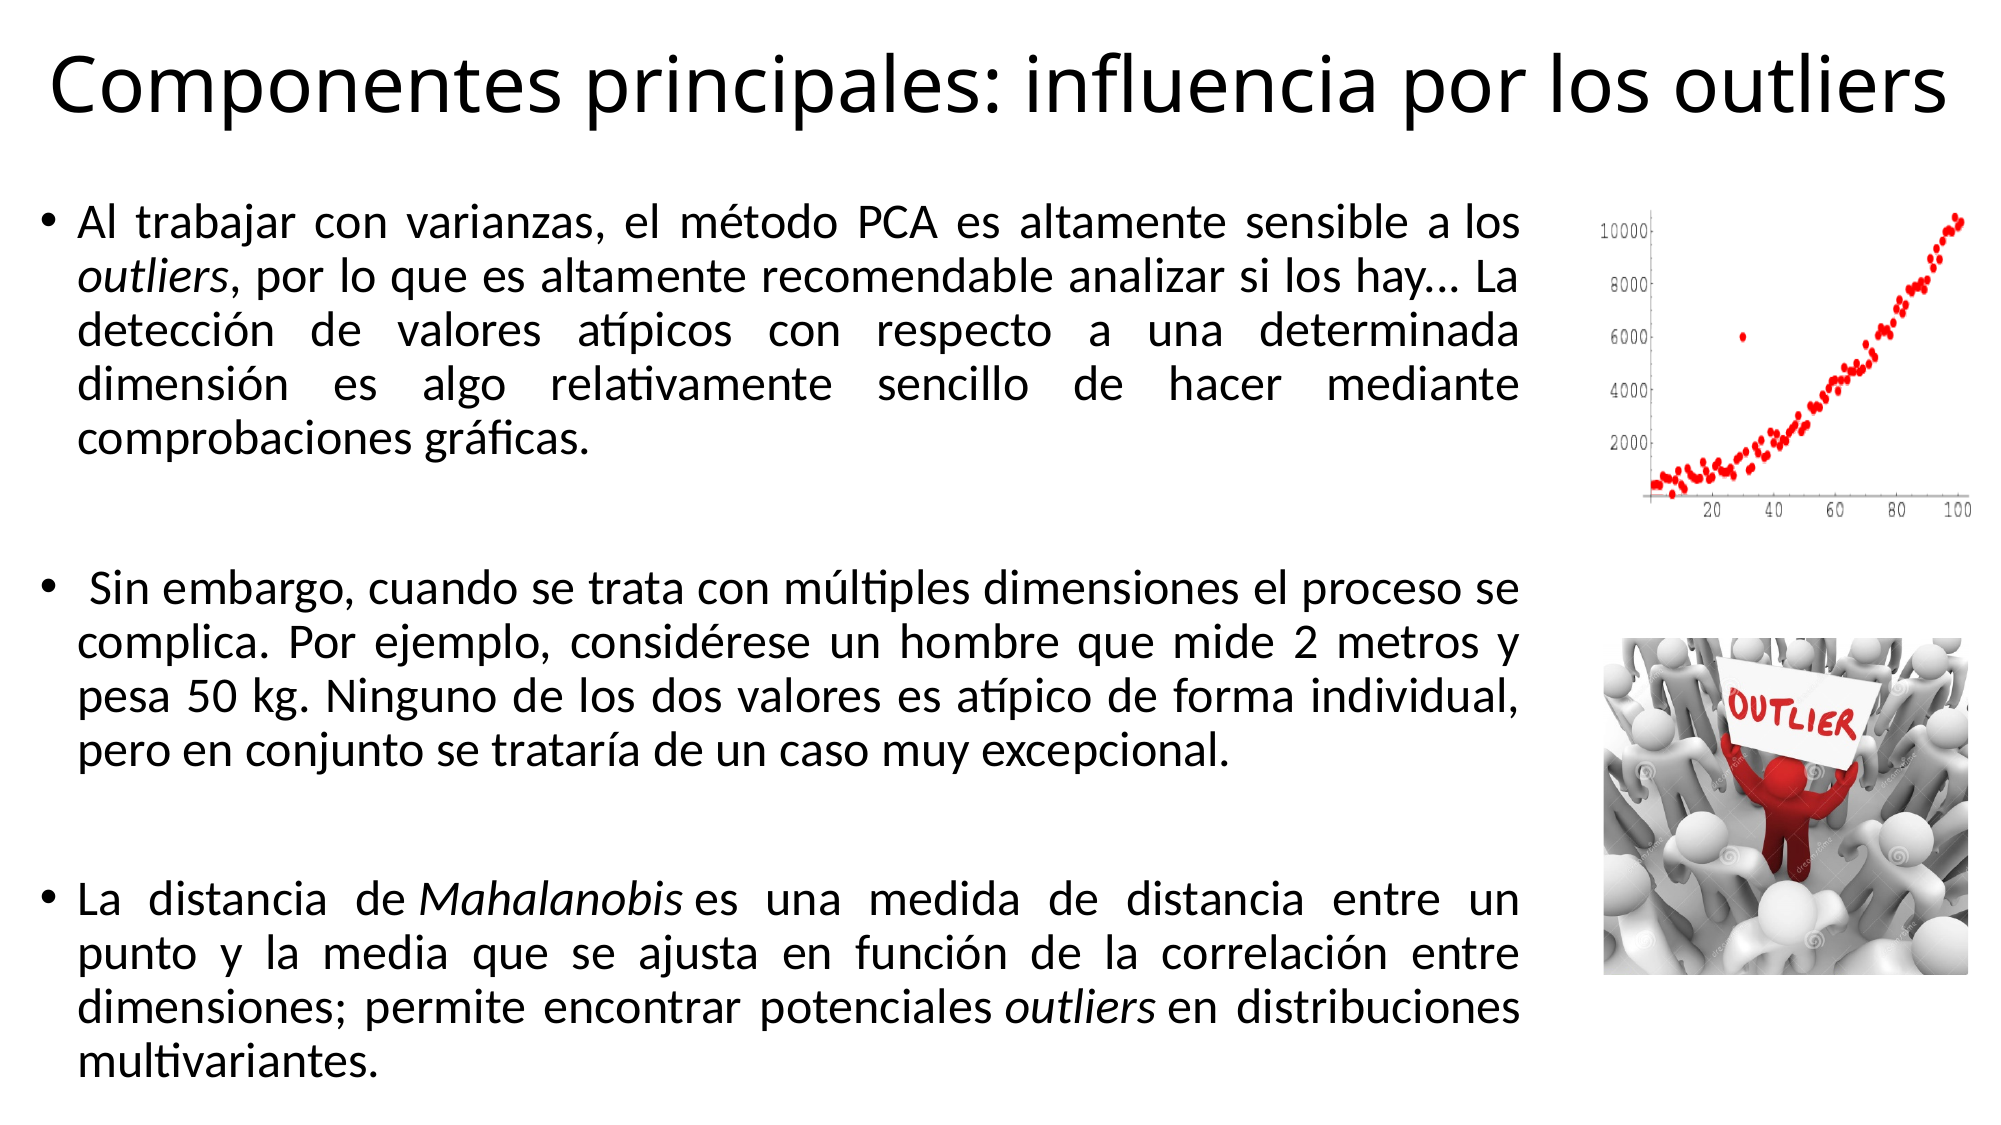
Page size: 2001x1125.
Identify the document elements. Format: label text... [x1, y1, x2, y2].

picture [1603, 638, 1969, 975]
title Componentes principales: influencia por los outliers [0, 28, 2000, 146]
list Al trabajar con varianzas, el método PCA es altamente sensible a los outliers, por lo que es altamente recomendable analizar si los hay... La detección de valores atípicos con respecto a una determinada dimensión es algo relativamente sencillo de hacer mediante comprobaciones gráficas. Sin embargo, cuando se trata con múltiples dimensiones el proceso se complica. Por ejemplo, considérese un hombre que mide 2 metros y pesa 50 kg. Ninguno de los dos valores es atípico de forma individual, pero en conjunto se trataría de un caso muy excepcional. La distancia de Mahalanobis es una medida de distancia entre un punto y la media que se ajusta en función de la correlación entre dimensiones; permite encontrar potenciales outliers en distribuciones multivariantes. [24, 187, 1537, 1097]
picture [1598, 198, 1974, 535]
